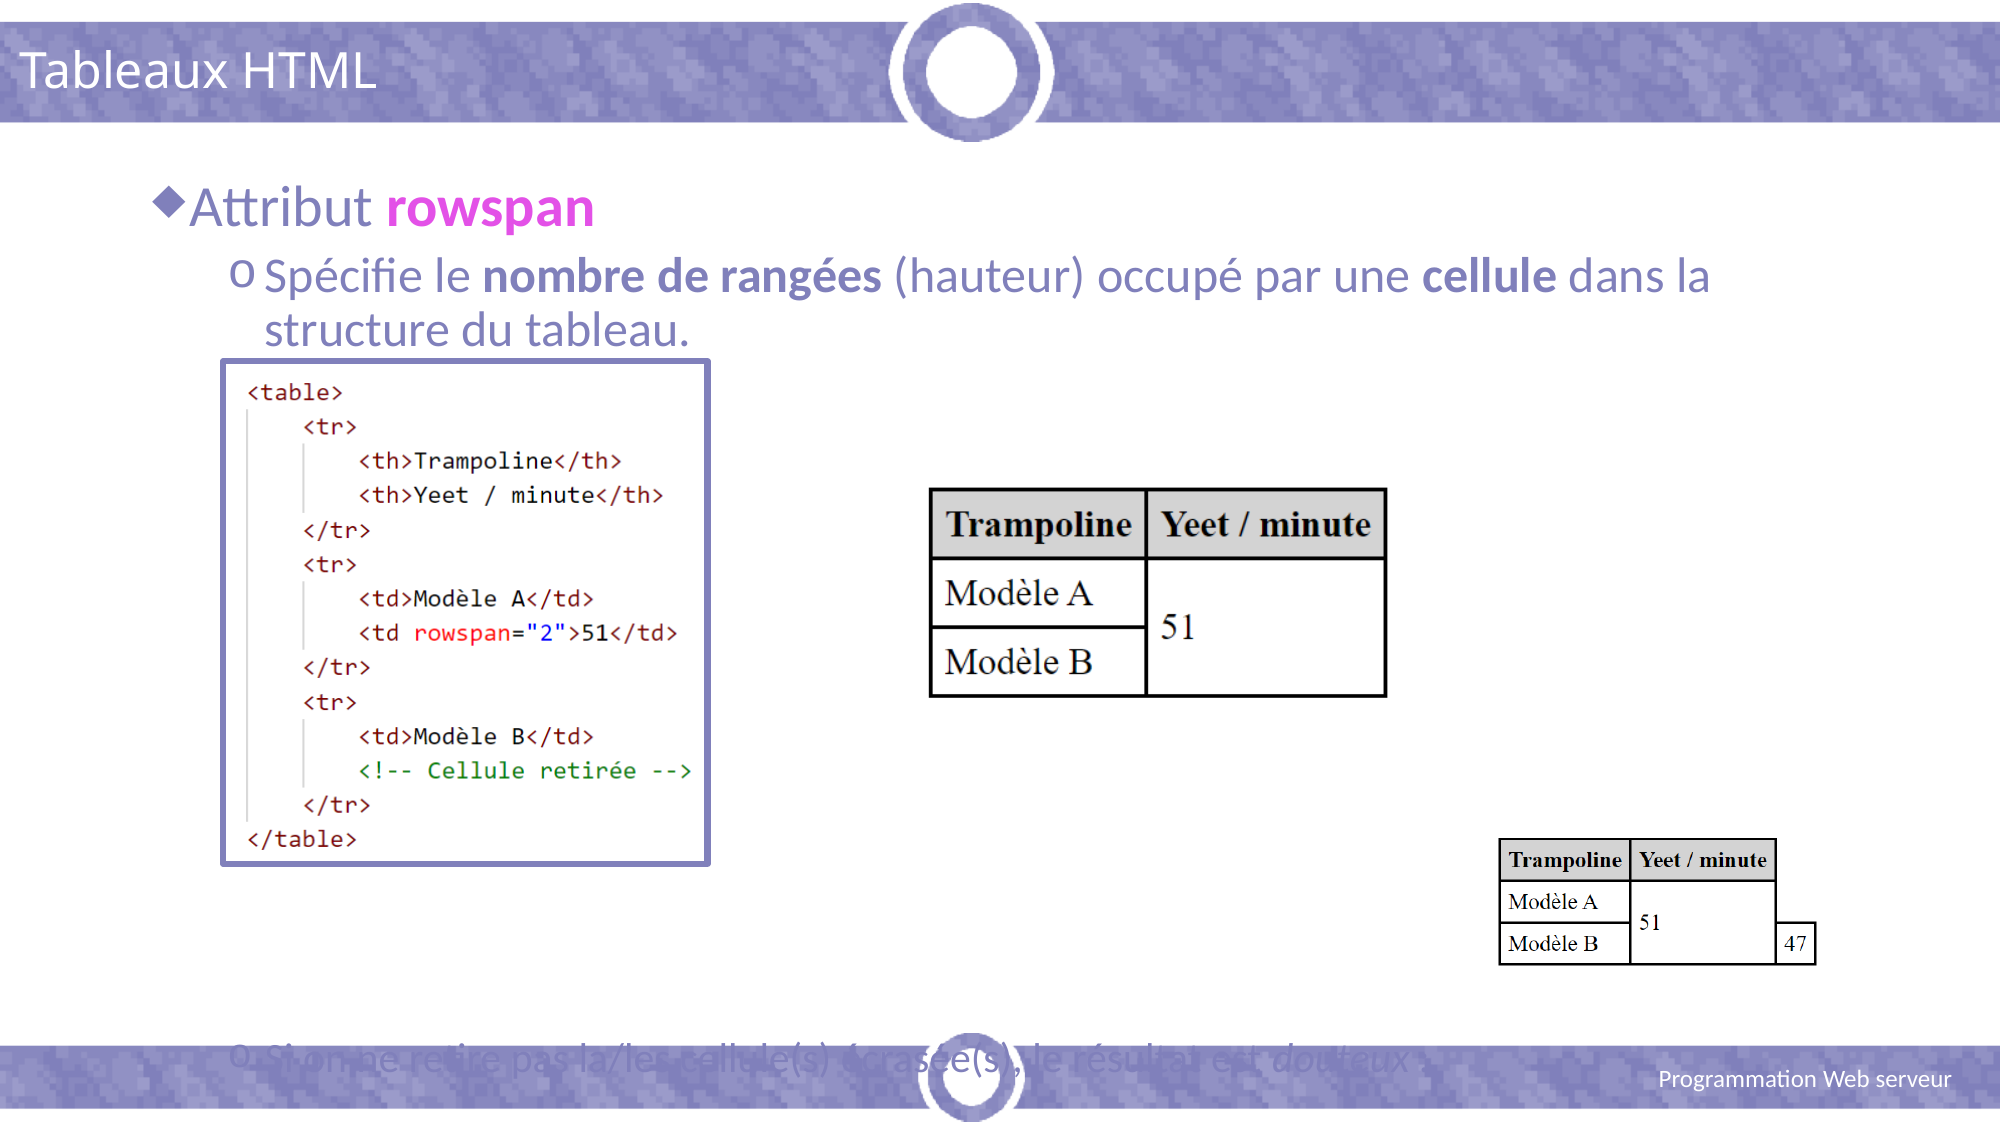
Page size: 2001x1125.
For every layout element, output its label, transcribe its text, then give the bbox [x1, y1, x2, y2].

picture [0, 1033, 2000, 1122]
picture [1489, 832, 1829, 972]
picture [0, 3, 2000, 142]
title Tableaux HTML [4, 22, 884, 123]
list Attribut rowspan Spécifie le nombre de rangées (hauteur) occupé par une cellule dans la structure du tableau. Si on ne retire pas la/les cellule(s) écrasée(s), le résultat est douteux : [137, 168, 1863, 1014]
picture [226, 364, 705, 861]
picture [919, 474, 1405, 708]
